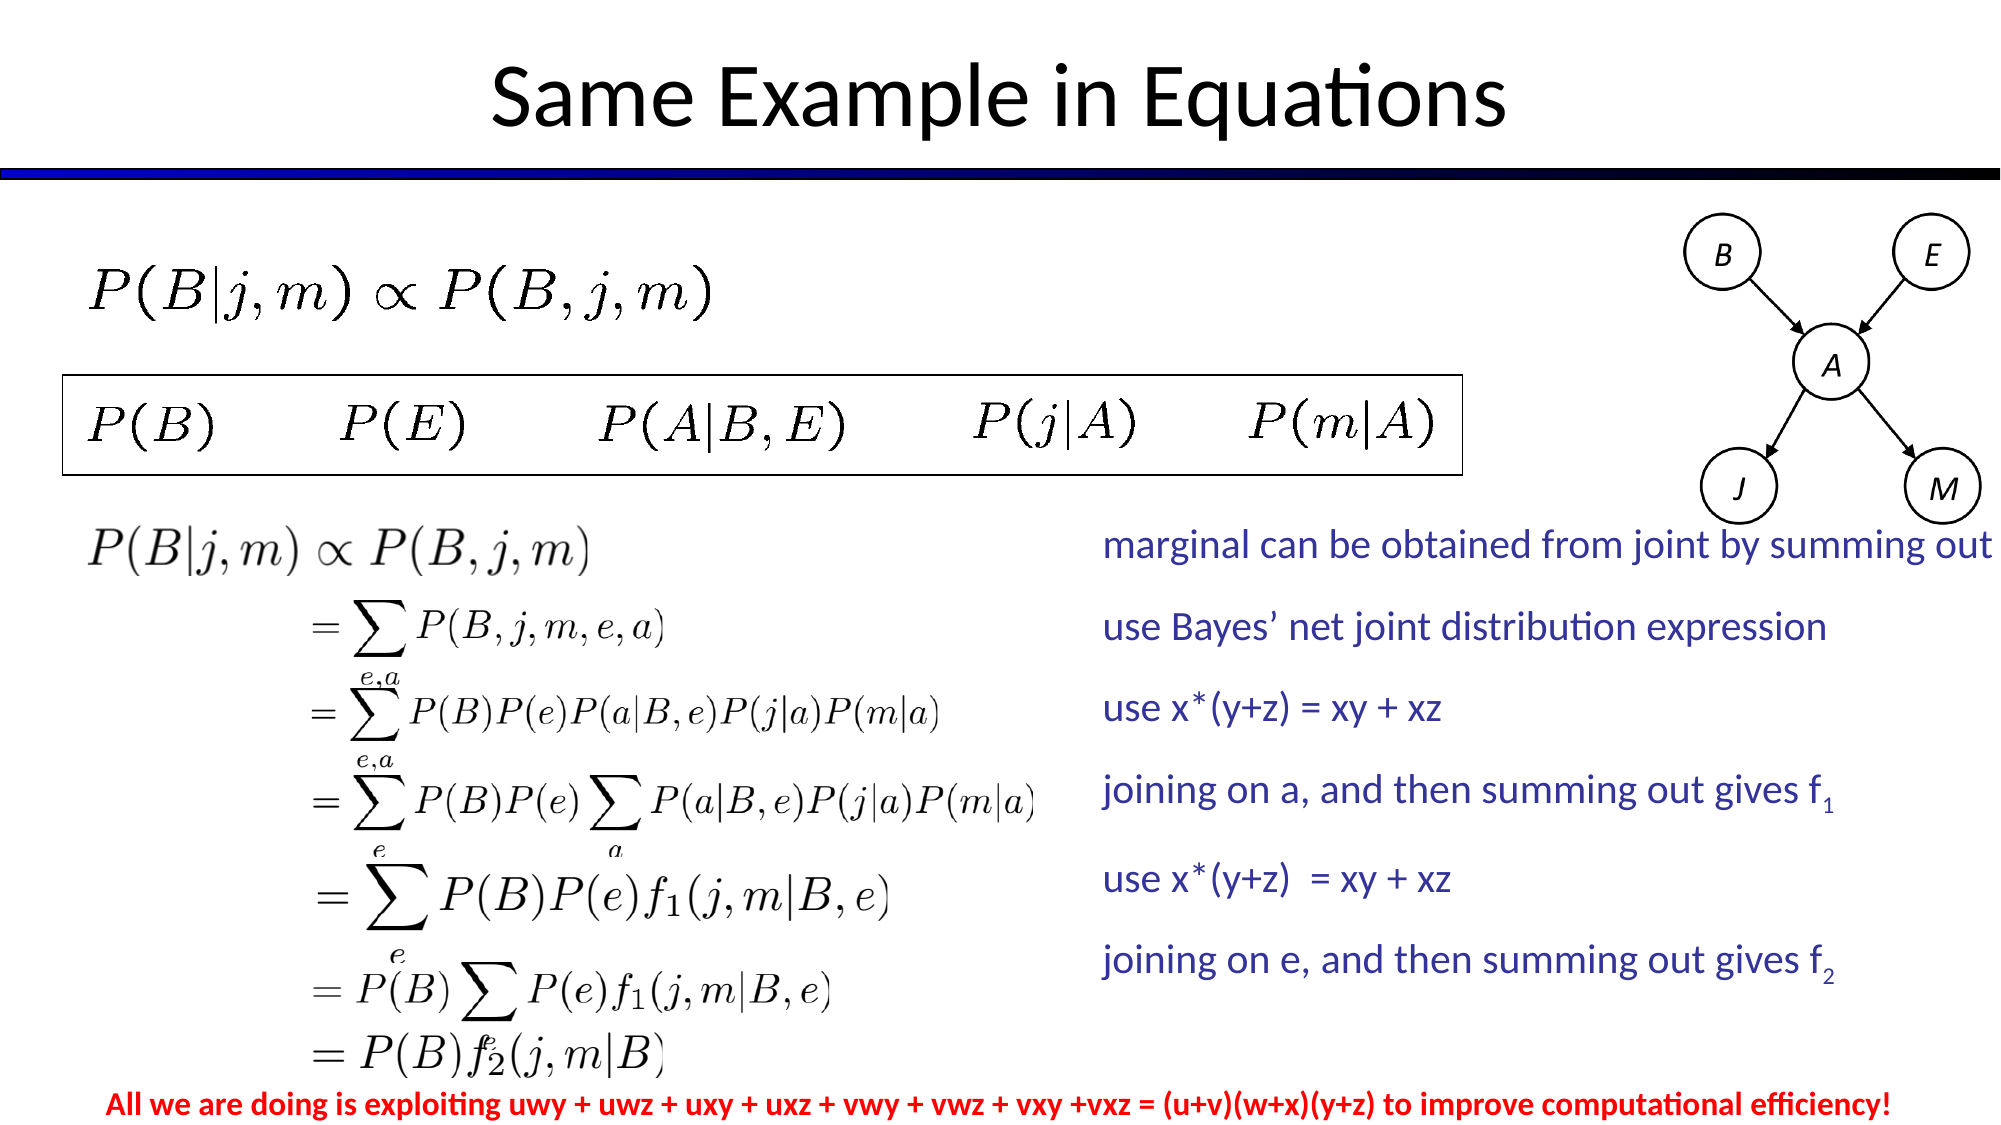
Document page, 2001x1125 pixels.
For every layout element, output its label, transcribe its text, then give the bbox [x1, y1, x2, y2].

title Same Example in Equations [0, 0, 2000, 184]
text_box [62, 375, 1463, 475]
picture [598, 401, 844, 455]
picture [312, 774, 1034, 858]
picture [311, 599, 938, 771]
picture [312, 863, 888, 1078]
picture [337, 399, 464, 451]
picture [87, 524, 588, 577]
picture [1683, 212, 1982, 526]
picture [87, 262, 712, 326]
picture [85, 401, 215, 453]
text_box All we are doing is exploiting uwy + uwz + uxy + uxz + vwy + vwz + vxy +vxz = (u+v)(w+x)(y+z) to improve computational efficiency! [0, 1074, 2000, 1125]
picture [971, 398, 1136, 452]
list marginal can be obtained from joint by summing out use Bayes’ net joint distribution expression use x*(y+z) = xy + xz joining on a, and then summing out gives f1 use x*(y+z) = xy + xz joining on e, and then summing out gives f2 [1087, 474, 2000, 1004]
picture [1248, 398, 1433, 452]
